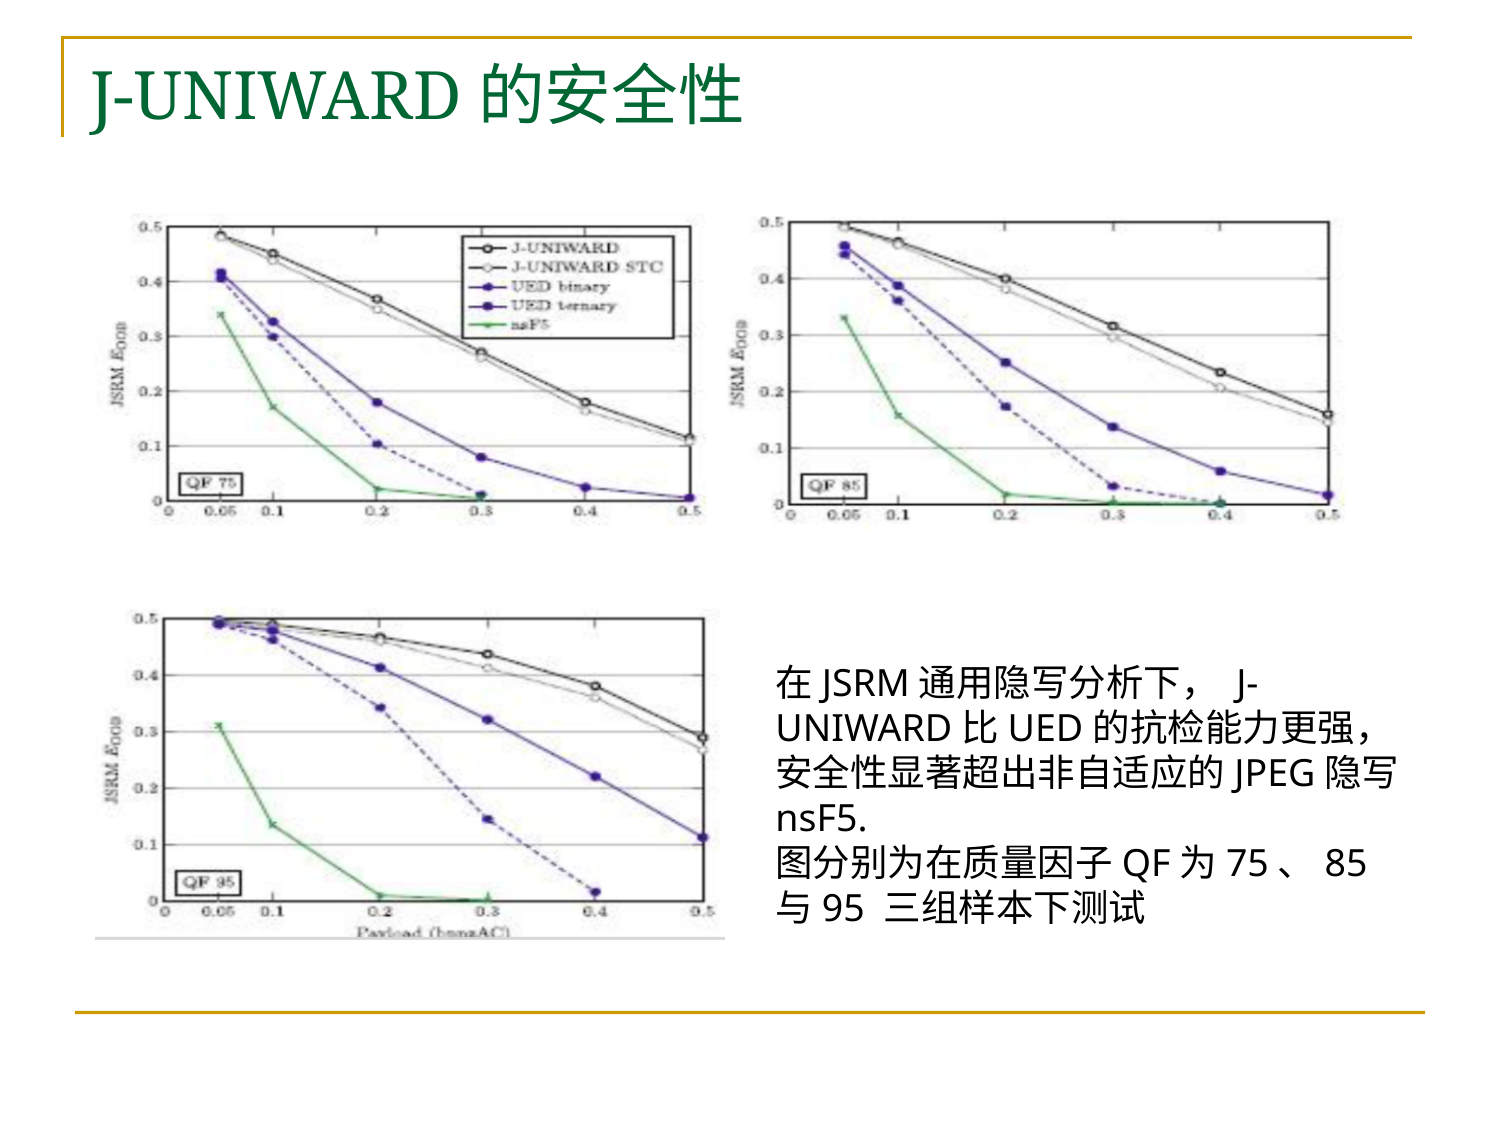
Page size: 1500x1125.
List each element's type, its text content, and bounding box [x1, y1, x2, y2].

picture [95, 606, 725, 940]
text_box 在JSRM通用隐写分析下， J-UNIWARD比UED的抗检能力更强，安全性显著超出非自适应的JPEG隐写nsF5. 图分别为在质量因子QF为75、85与95 三组样本下测试 [760, 651, 1425, 937]
picture [726, 213, 1348, 531]
picture [95, 213, 707, 529]
title J-UNIWARD的安全性 [75, 45, 1425, 233]
